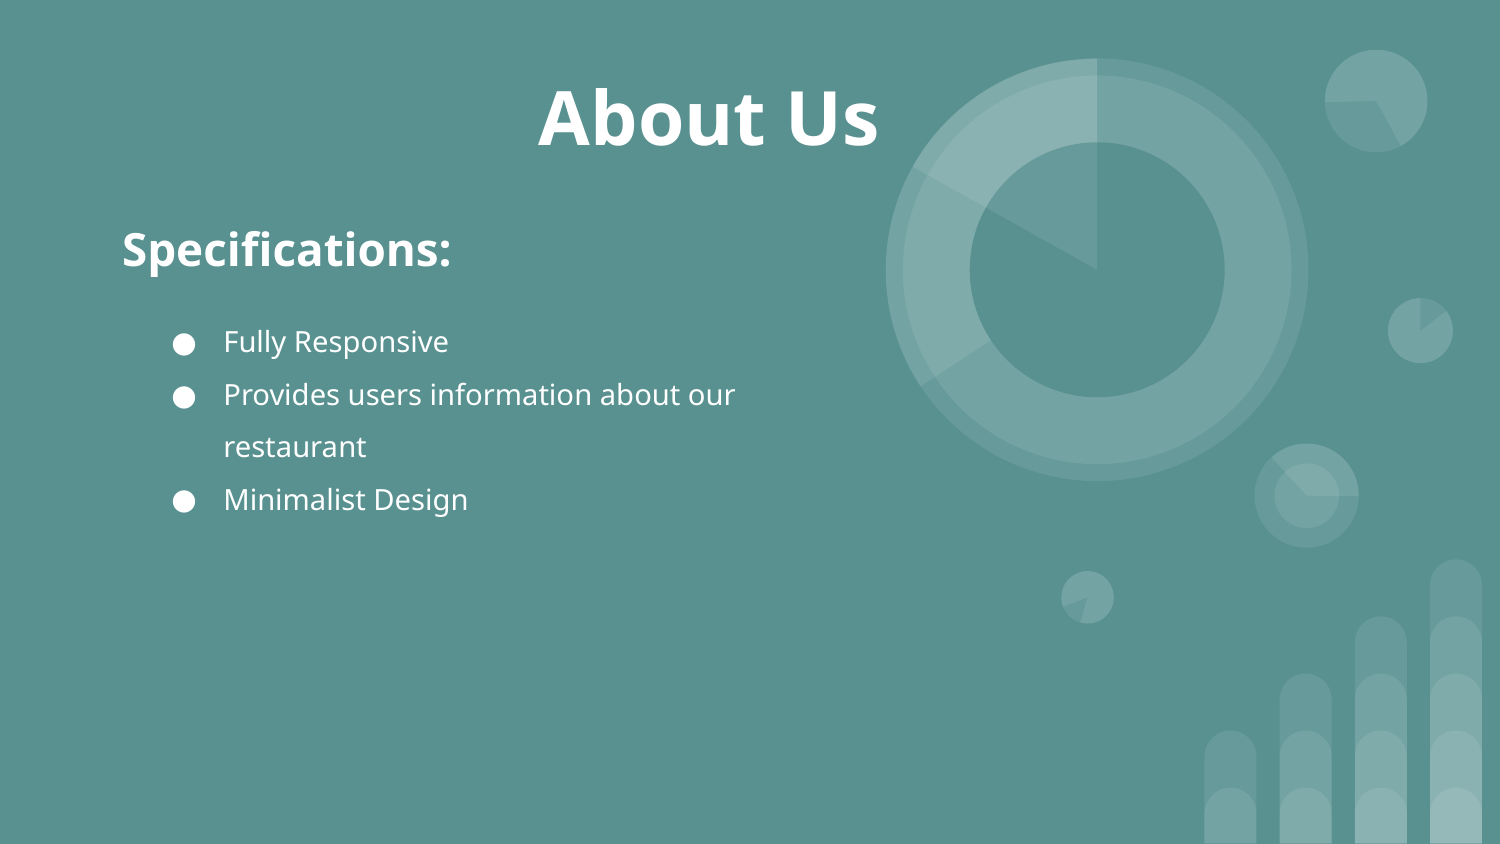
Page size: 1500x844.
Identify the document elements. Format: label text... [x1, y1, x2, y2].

title About Us [523, 29, 977, 201]
text_box Fully Responsive Provides users information about our restaurant Minimalist Design [133, 291, 871, 584]
text_box Specifications: [107, 205, 606, 291]
